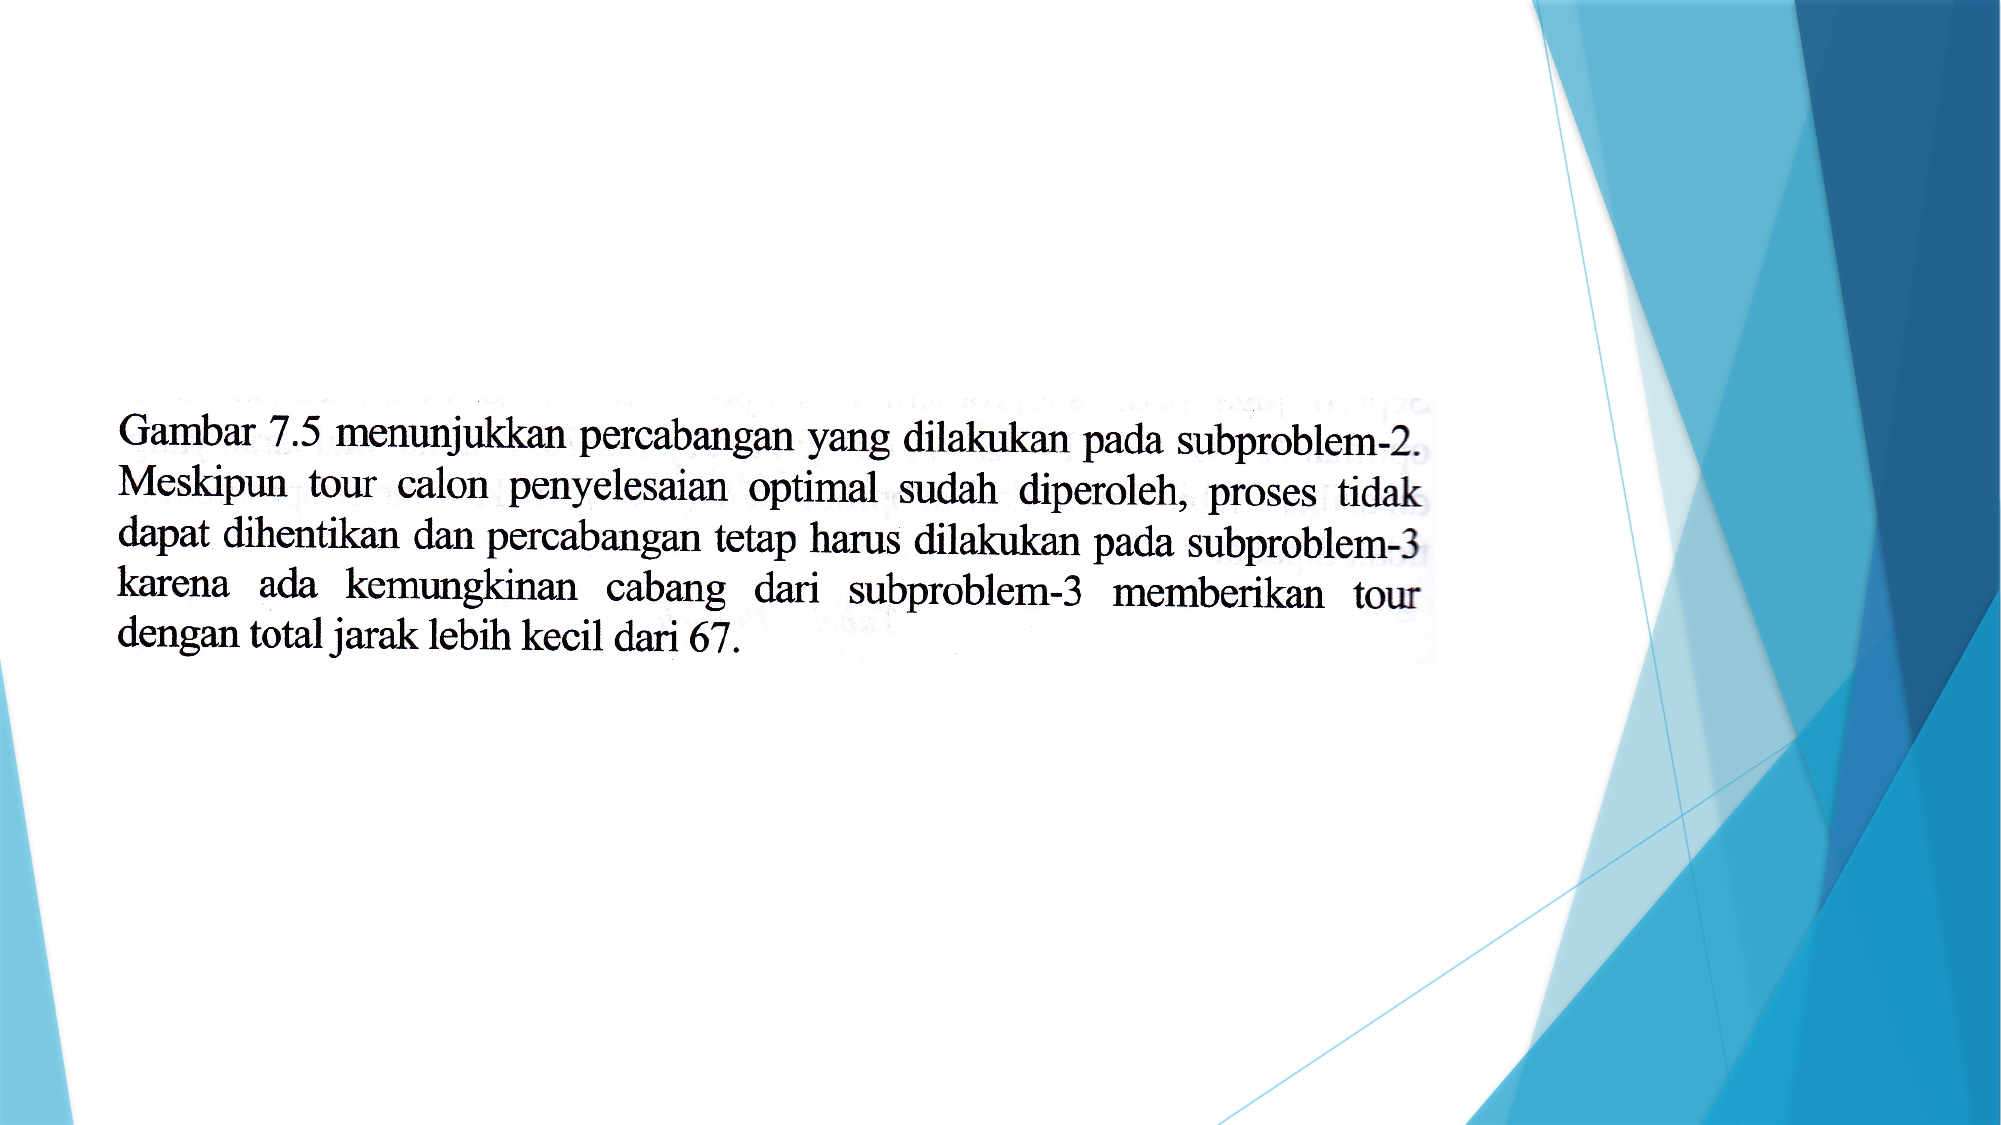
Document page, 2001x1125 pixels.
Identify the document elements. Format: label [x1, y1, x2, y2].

picture [108, 398, 1435, 665]
